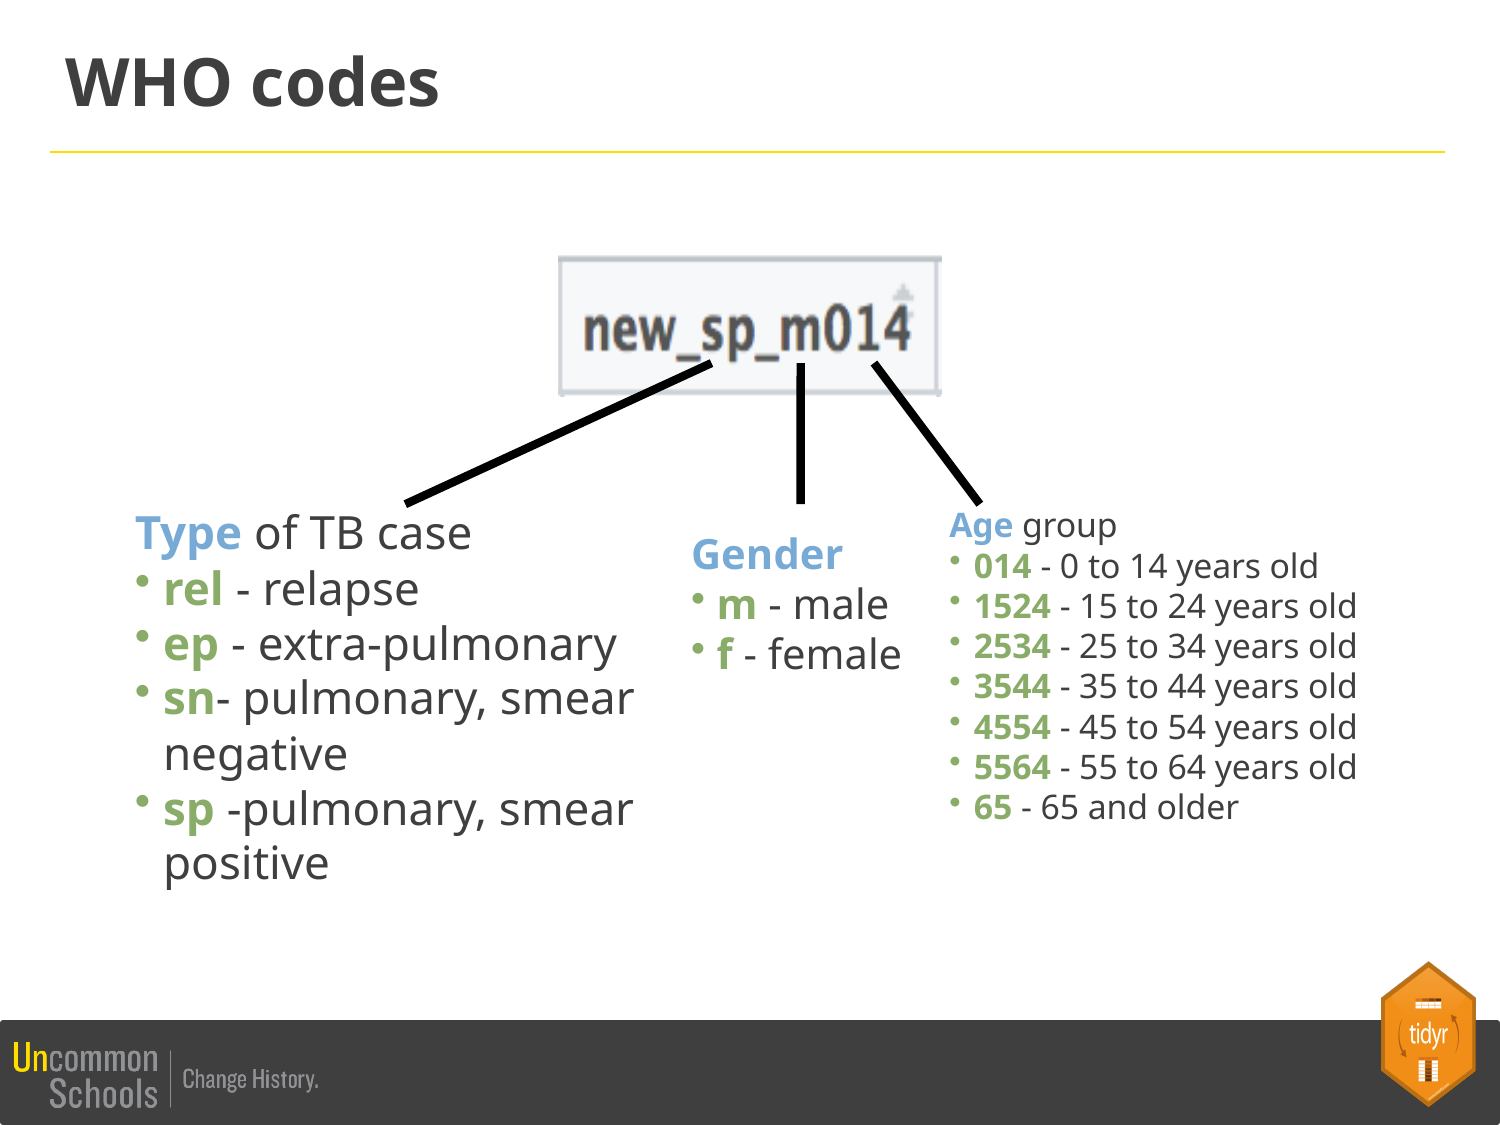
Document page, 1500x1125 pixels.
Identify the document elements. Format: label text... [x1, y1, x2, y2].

text_box Type of TB case rel - relapse ep - extra-pulmonary sn- pulmonary, smear negative sp -pulmonary, smear positive [131, 500, 663, 900]
picture [557, 255, 943, 397]
text_box Gender m - male f - female [687, 524, 913, 738]
picture [6, 1037, 325, 1113]
text_box Age group 014 - 0 to 14 years old 1524 - 15 to 24 years old 2534 - 25 to 34 years old 3544 - 35 to 44 years old 4554 - 45 to 54 years old 5564 - 55 to 64 years old 65 - 65 and older [945, 500, 1369, 1030]
title WHO codes [50, 39, 1445, 120]
picture [1380, 961, 1476, 1108]
